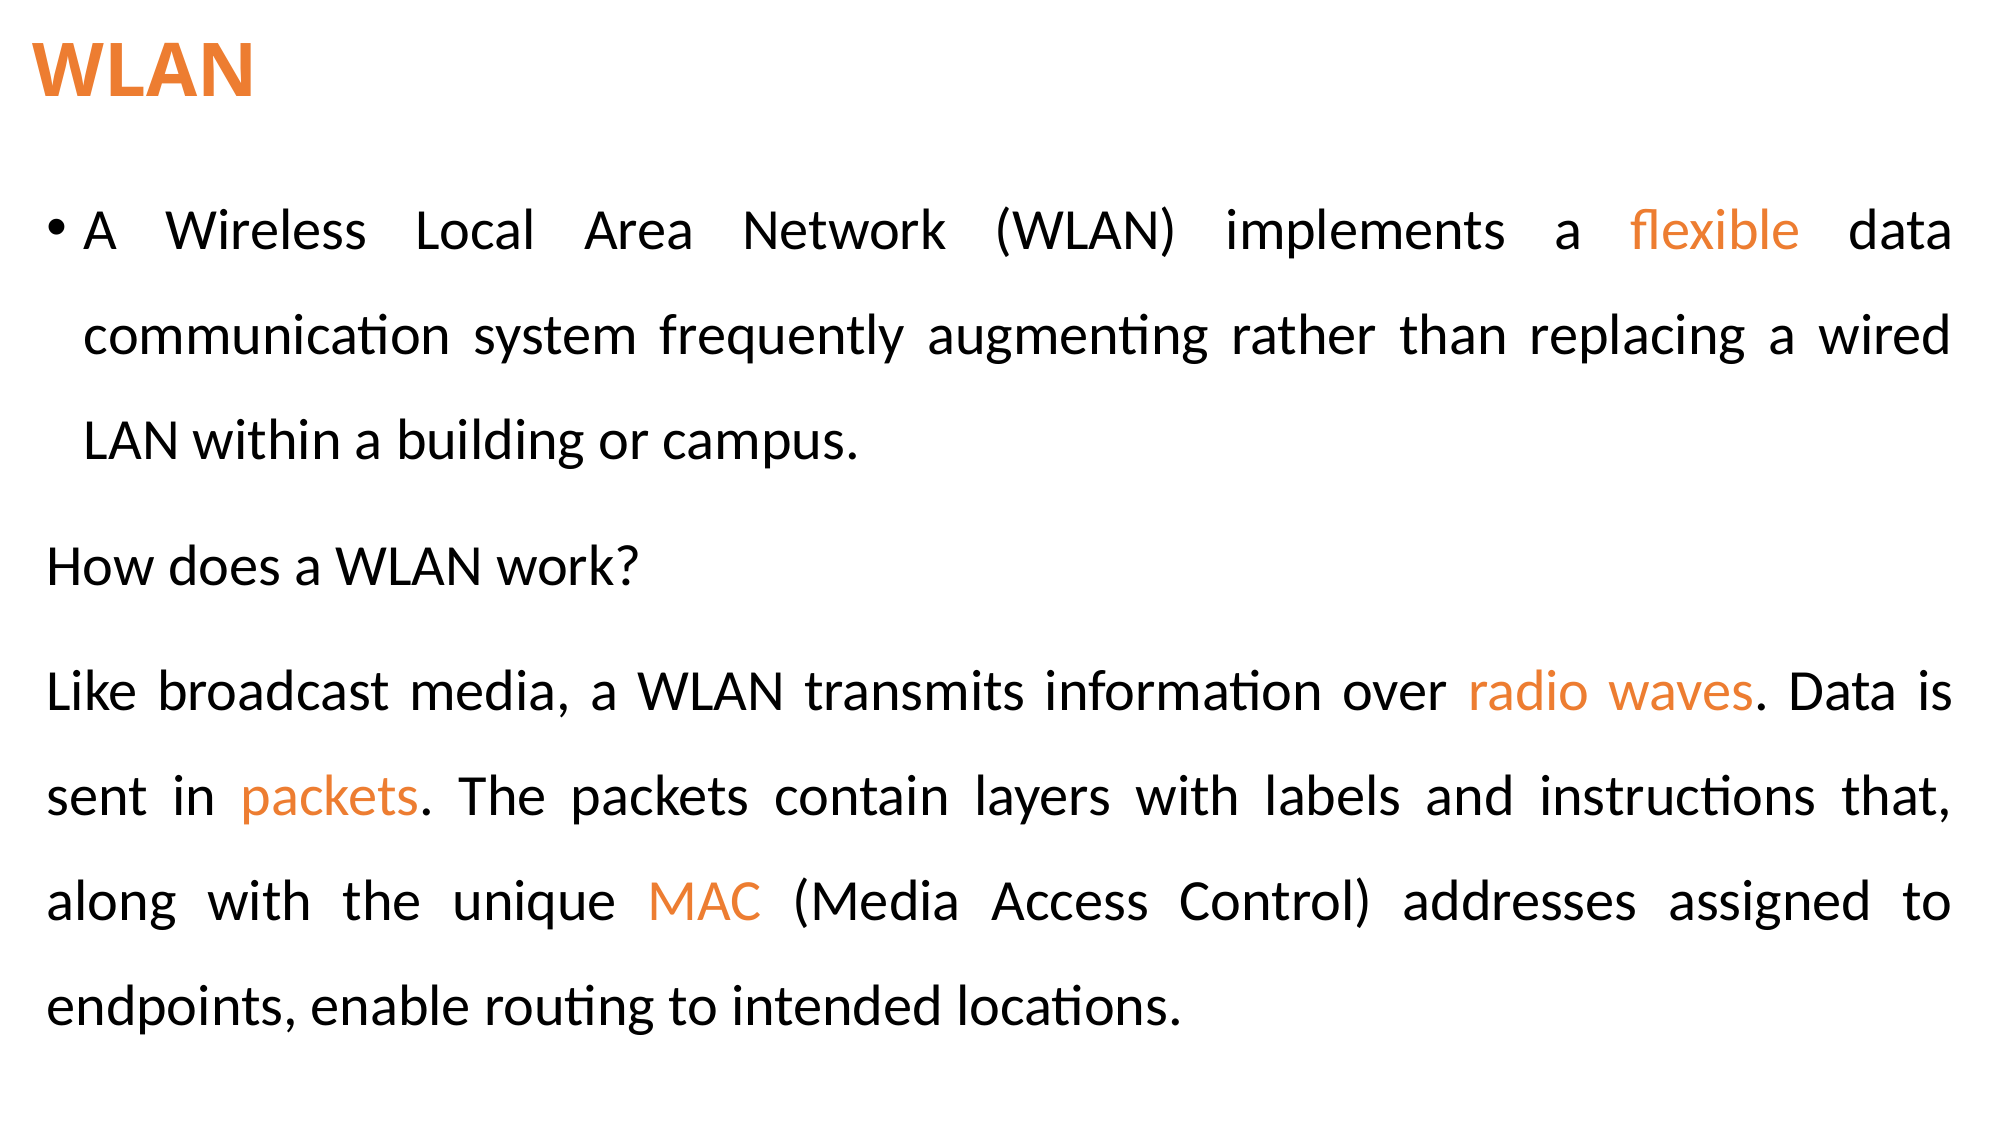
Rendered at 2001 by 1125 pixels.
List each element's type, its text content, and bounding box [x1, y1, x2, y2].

title WLAN [18, 24, 1743, 120]
list A Wireless Local Area Network (WLAN) implements a flexible data communication system frequently augmenting rather than replacing a wired LAN within a building or campus. How does a WLAN work? Like broadcast media, a WLAN transmits information over radio waves. Data is sent in packets. The packets contain layers with labels and instructions that, along with the unique MAC (Media Access Control) addresses assigned to endpoints, enable routing to intended locations. [31, 149, 1969, 1083]
